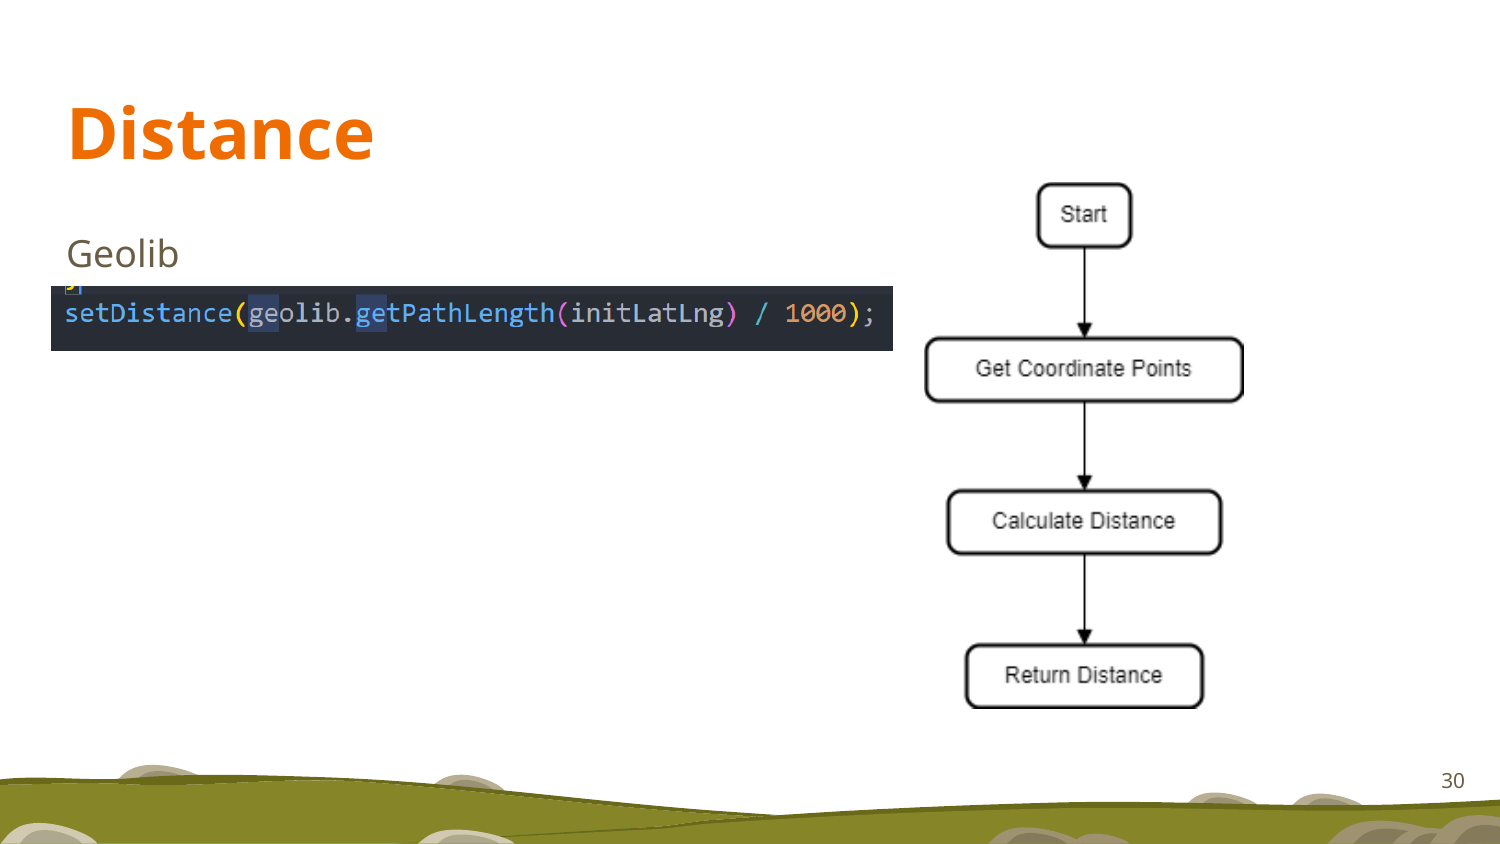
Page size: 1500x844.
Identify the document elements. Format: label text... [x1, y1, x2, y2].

list Geolib [51, 207, 1449, 750]
title Distance [51, 72, 1449, 189]
slide_number 30 [1389, 749, 1480, 815]
picture [923, 181, 1244, 709]
picture [50, 285, 893, 351]
